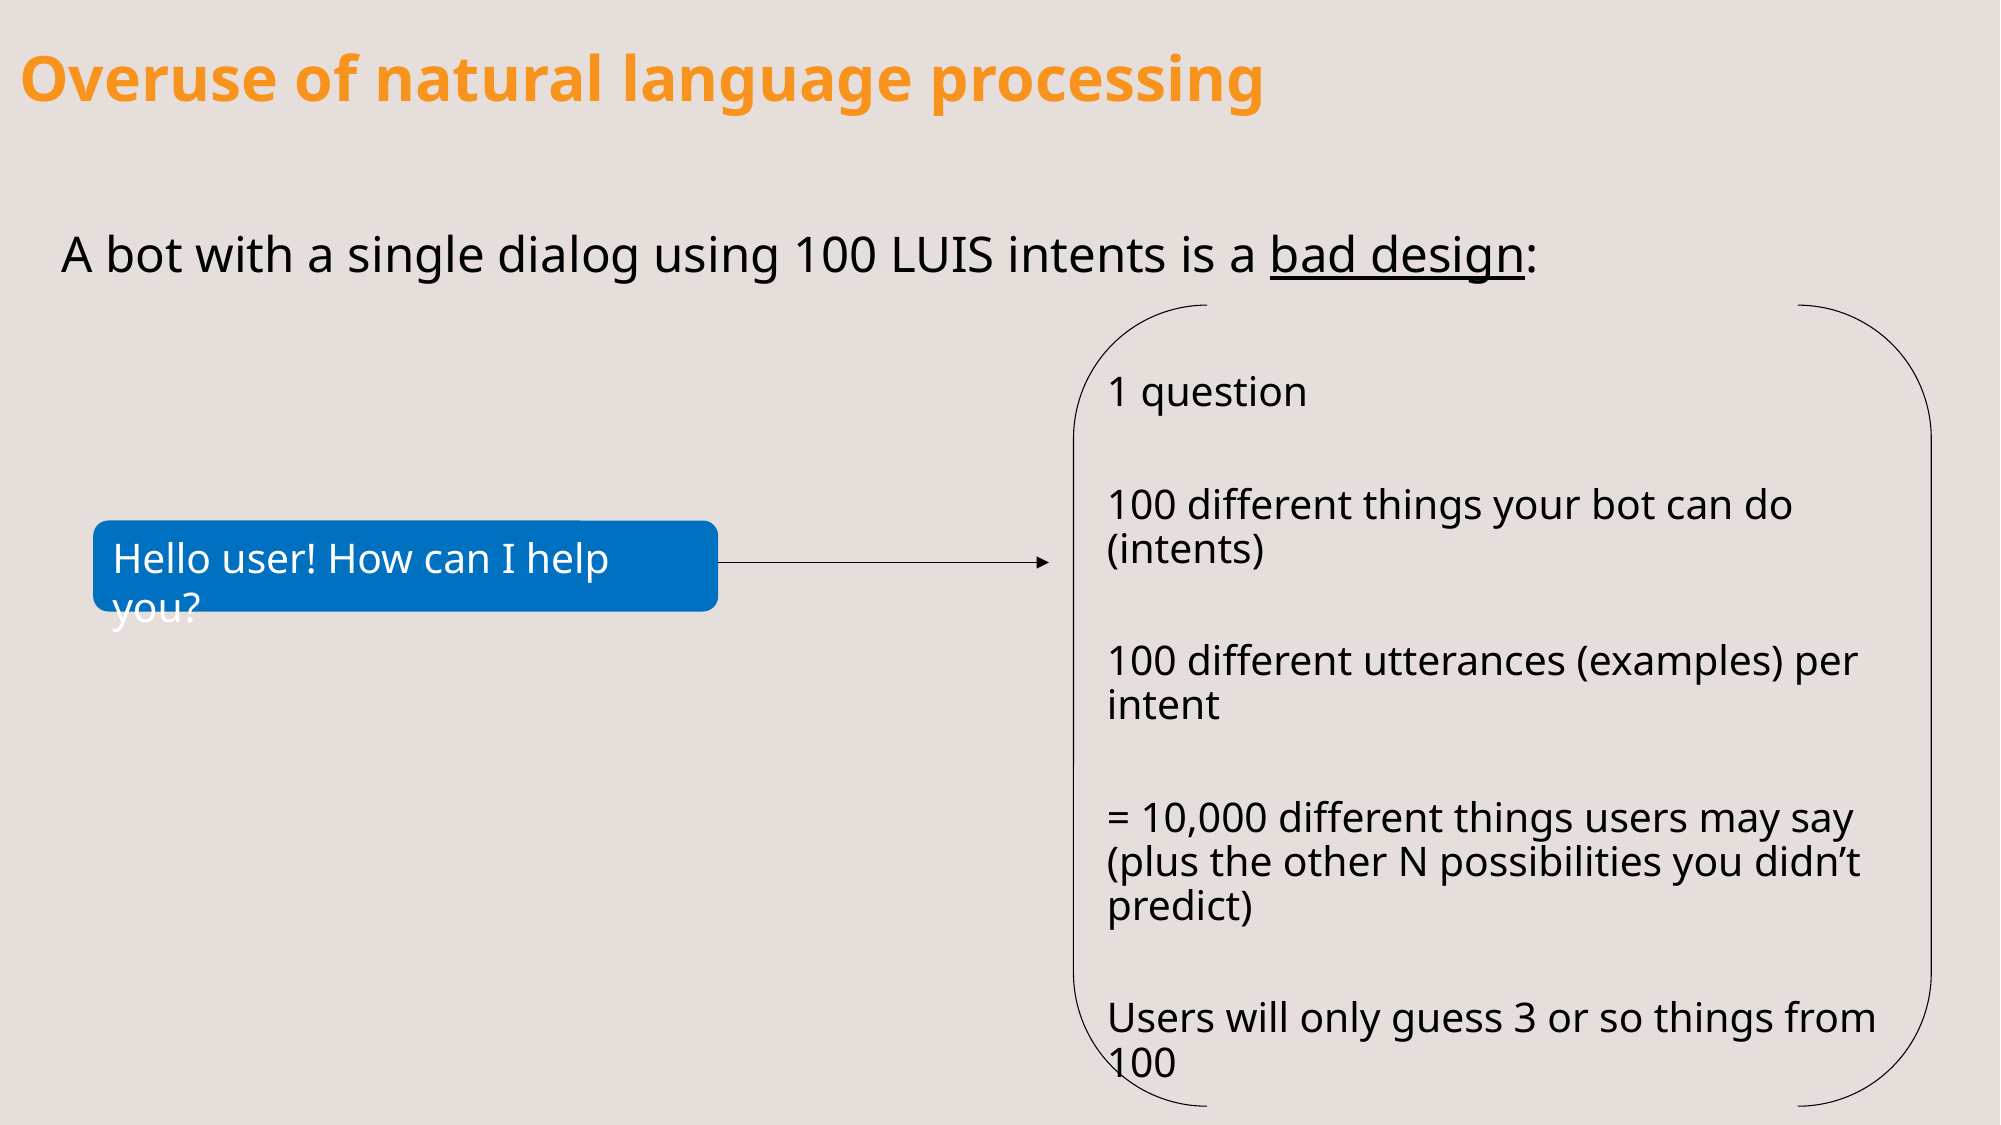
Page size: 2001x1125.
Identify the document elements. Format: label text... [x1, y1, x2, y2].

text_box [1072, 304, 1932, 1107]
text_box Hello user! How can I help you? [92, 519, 720, 613]
text_box 1 question 100 different things your bot can do (intents) 100 different utterances (examples) per intent = 10,000 different things users may say (plus the other N possibilities you didn’t predict) Users will only guess 3 or so things from 100 So you might have wasted 97% of your code [1077, 988, 1932, 1125]
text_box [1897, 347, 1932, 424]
title Overuse of natural language processing [19, 47, 1932, 196]
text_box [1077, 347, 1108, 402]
text_box A bot with a single dialog using 100 LUIS intents is a bad design: [31, 206, 1892, 307]
